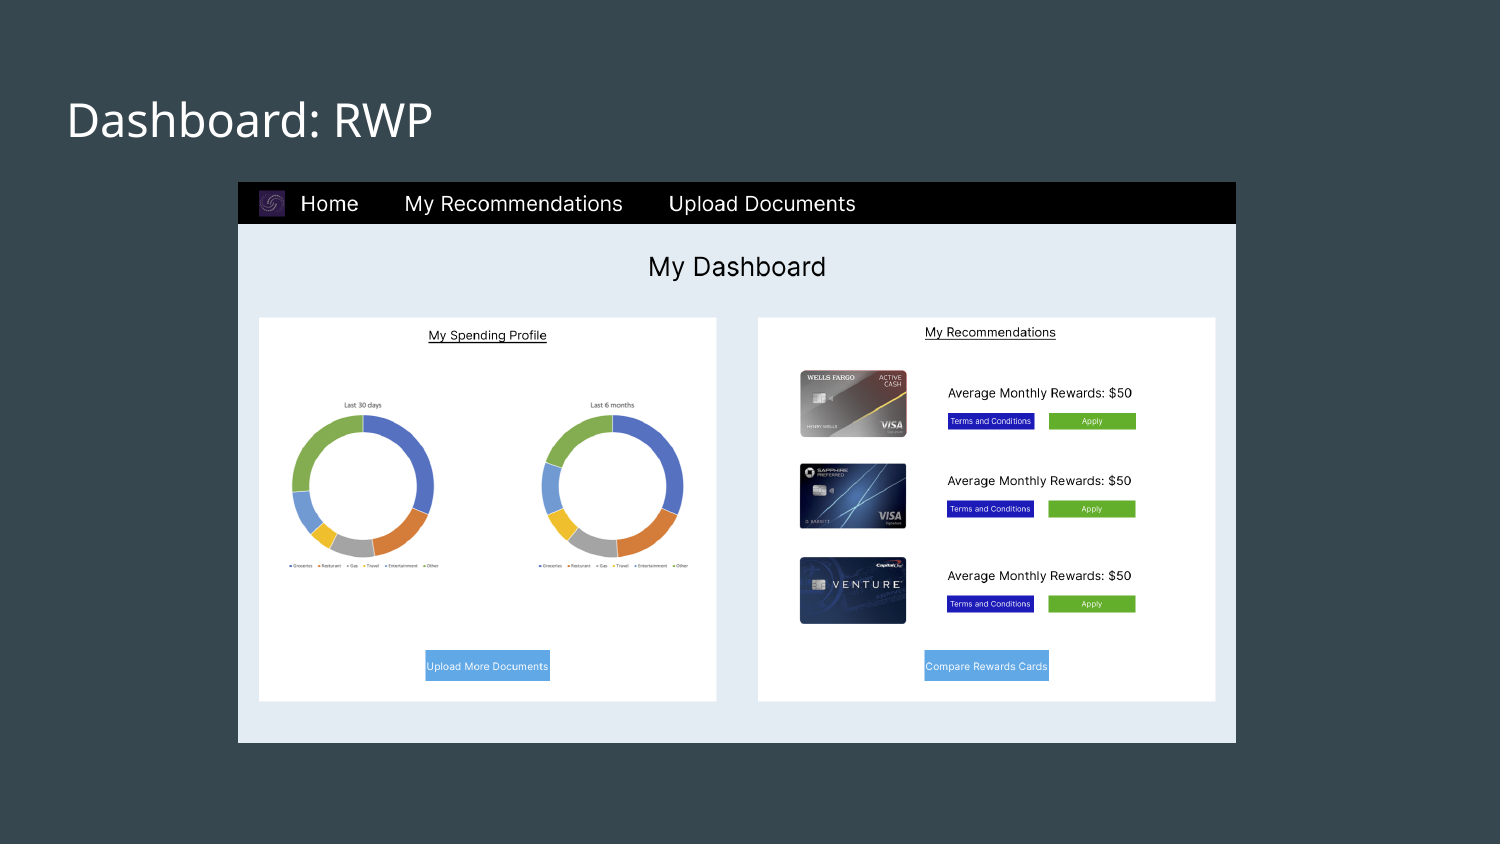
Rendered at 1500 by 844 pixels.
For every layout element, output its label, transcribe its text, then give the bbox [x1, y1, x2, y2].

title Dashboard: RWP [51, 72, 1449, 167]
picture [238, 182, 1236, 744]
